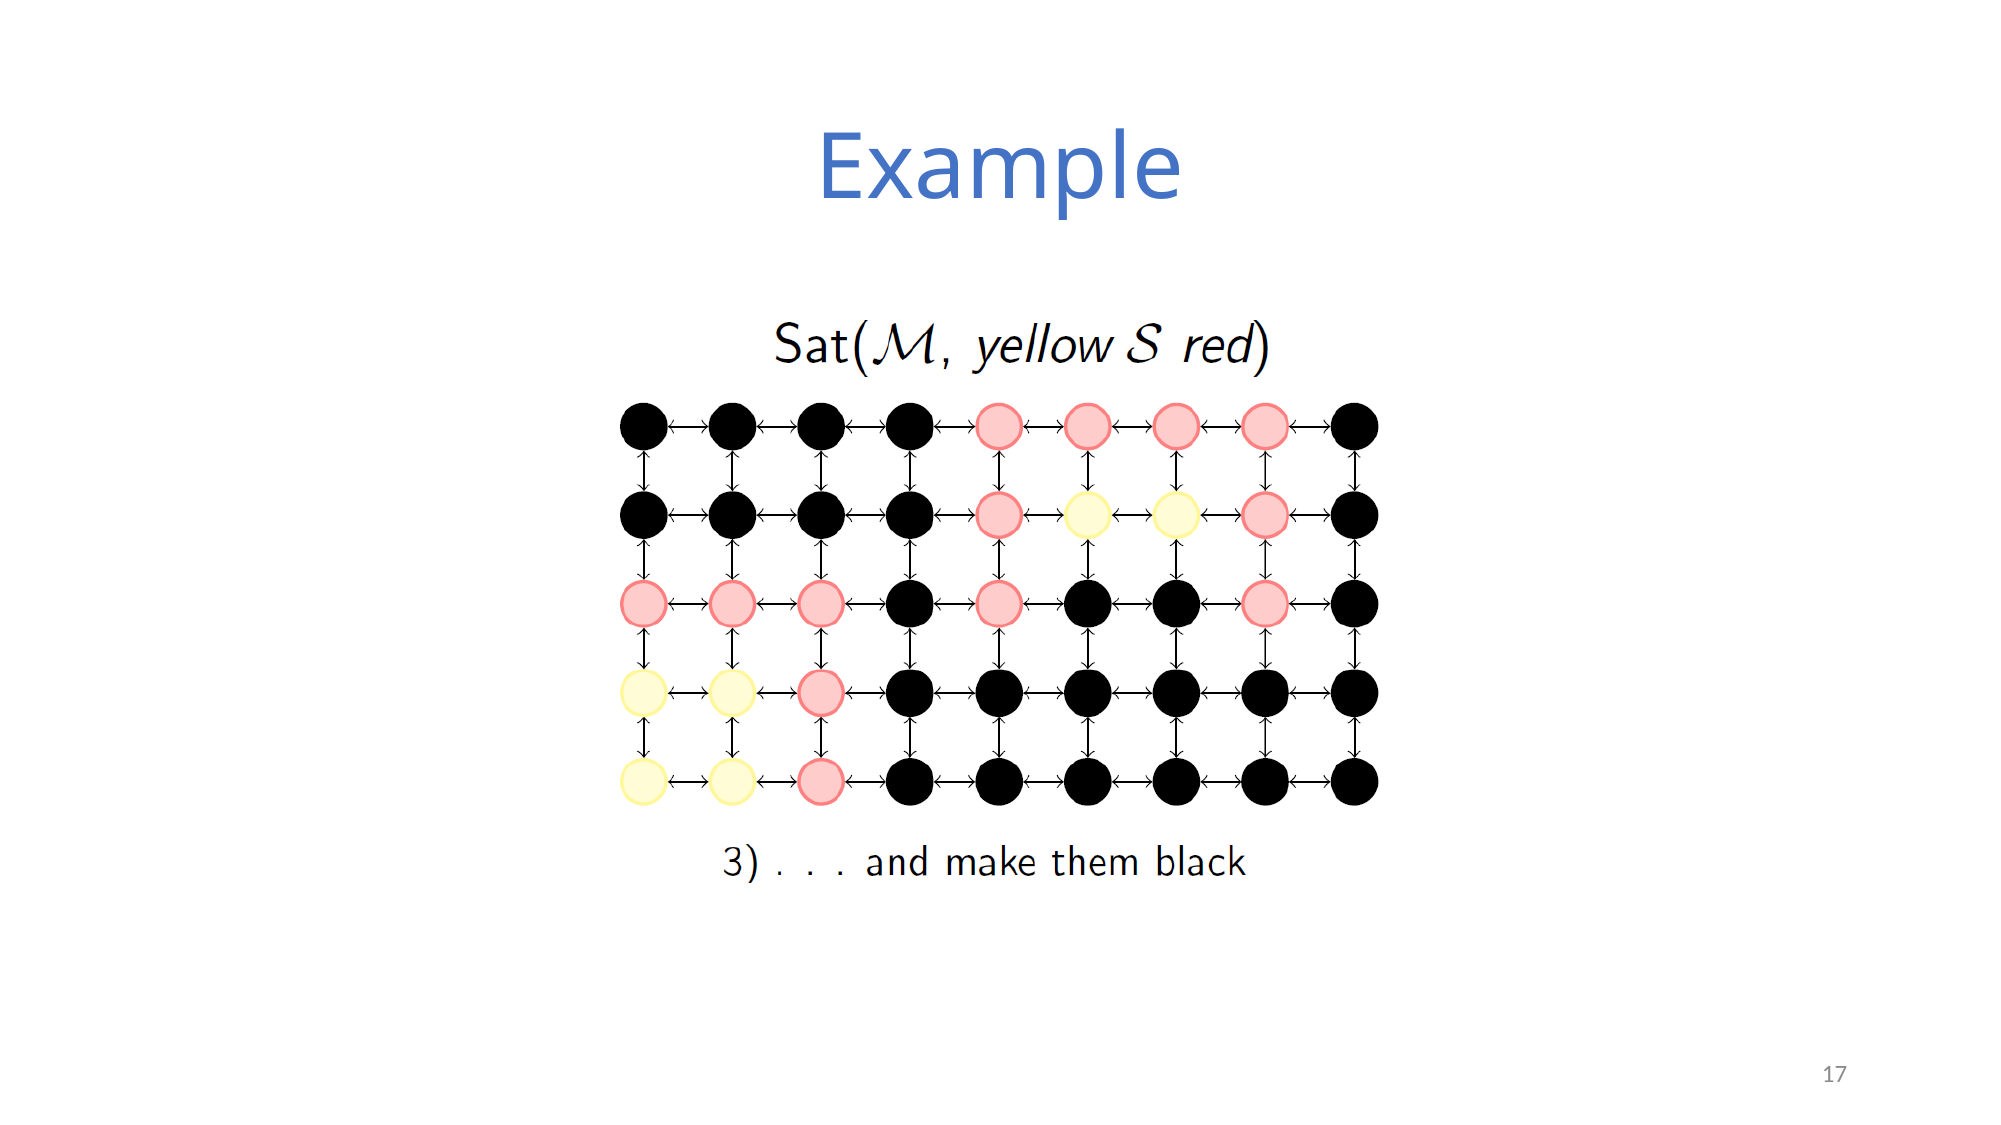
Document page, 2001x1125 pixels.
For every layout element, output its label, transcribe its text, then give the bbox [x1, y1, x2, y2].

slide_number 17 [1412, 1042, 1863, 1103]
picture [616, 401, 1384, 814]
picture [774, 316, 1271, 381]
title Example [137, 59, 1863, 278]
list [700, 833, 1271, 883]
